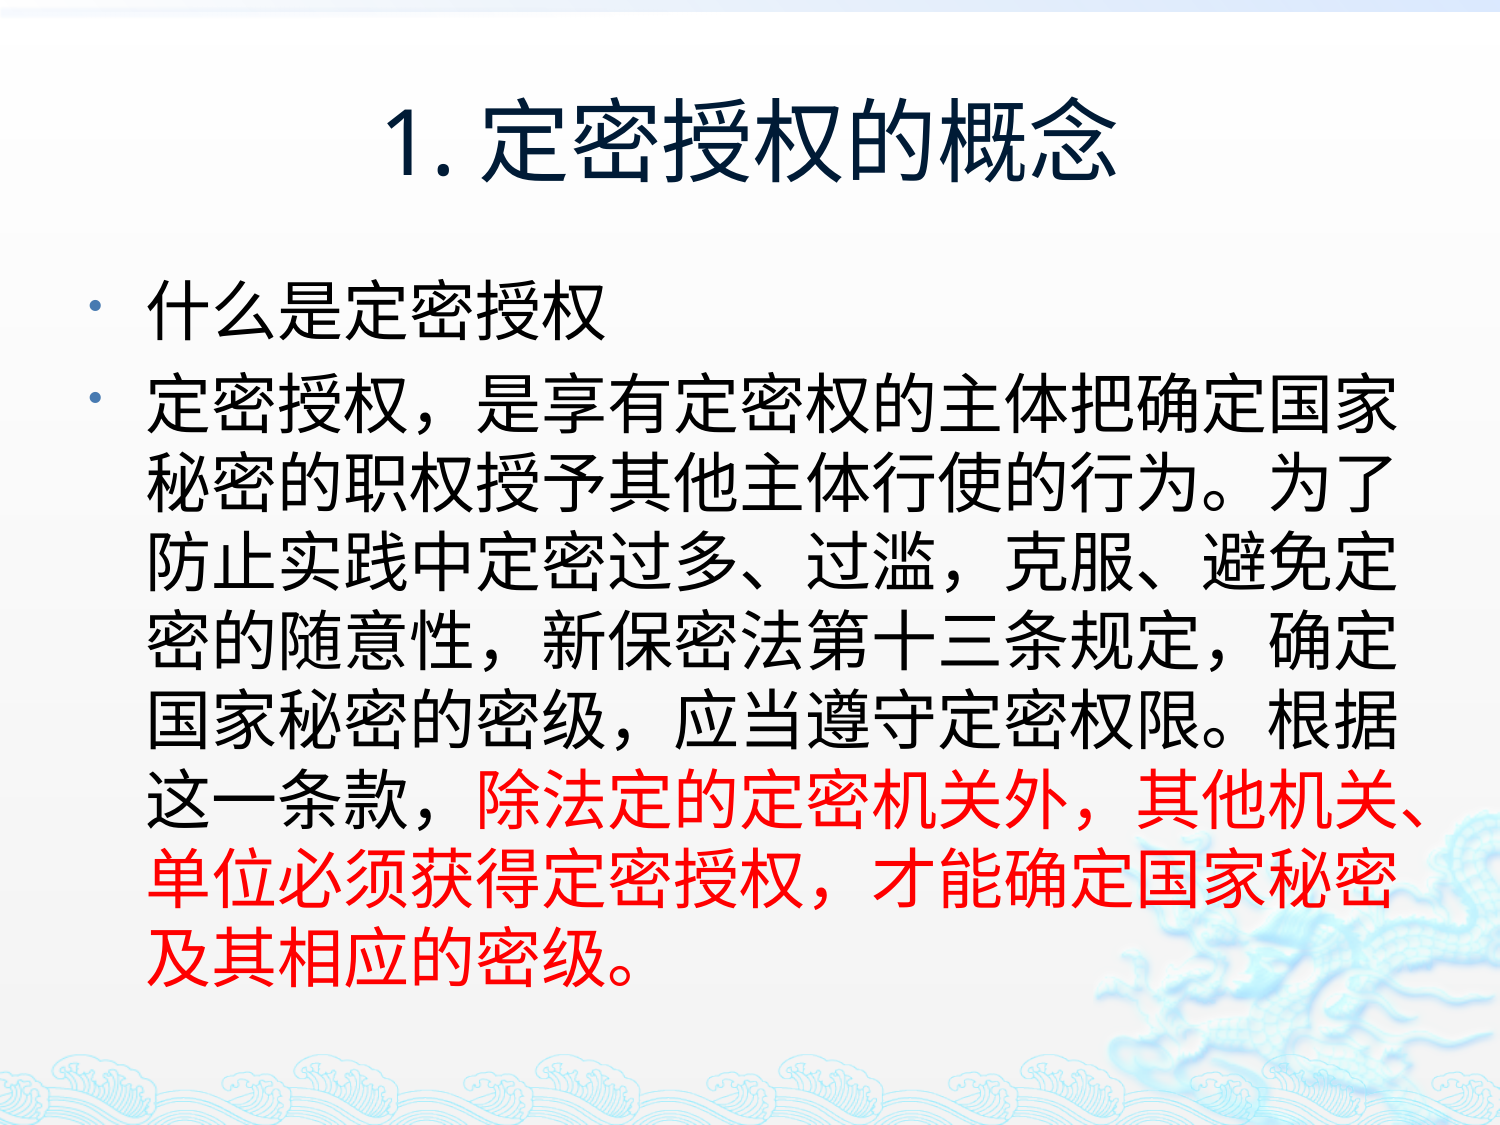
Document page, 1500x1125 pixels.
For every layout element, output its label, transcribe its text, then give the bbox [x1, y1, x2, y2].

list 什么是定密授权 定密授权，是享有定密权的主体把确定国家秘密的职权授予其他主体行使的行为。为了防止实践中定密过多、过滥，克服、避免定密的随意性，新保密法第十三条规定，确定国家秘密的密级，应当遵守定密权限。根据这一条款，除法定的定密机关外，其他机关、单位必须获得定密授权，才能确定国家秘密及其相应的密级。 [75, 262, 1425, 1005]
title 1.定密授权的概念 [75, 45, 1425, 233]
